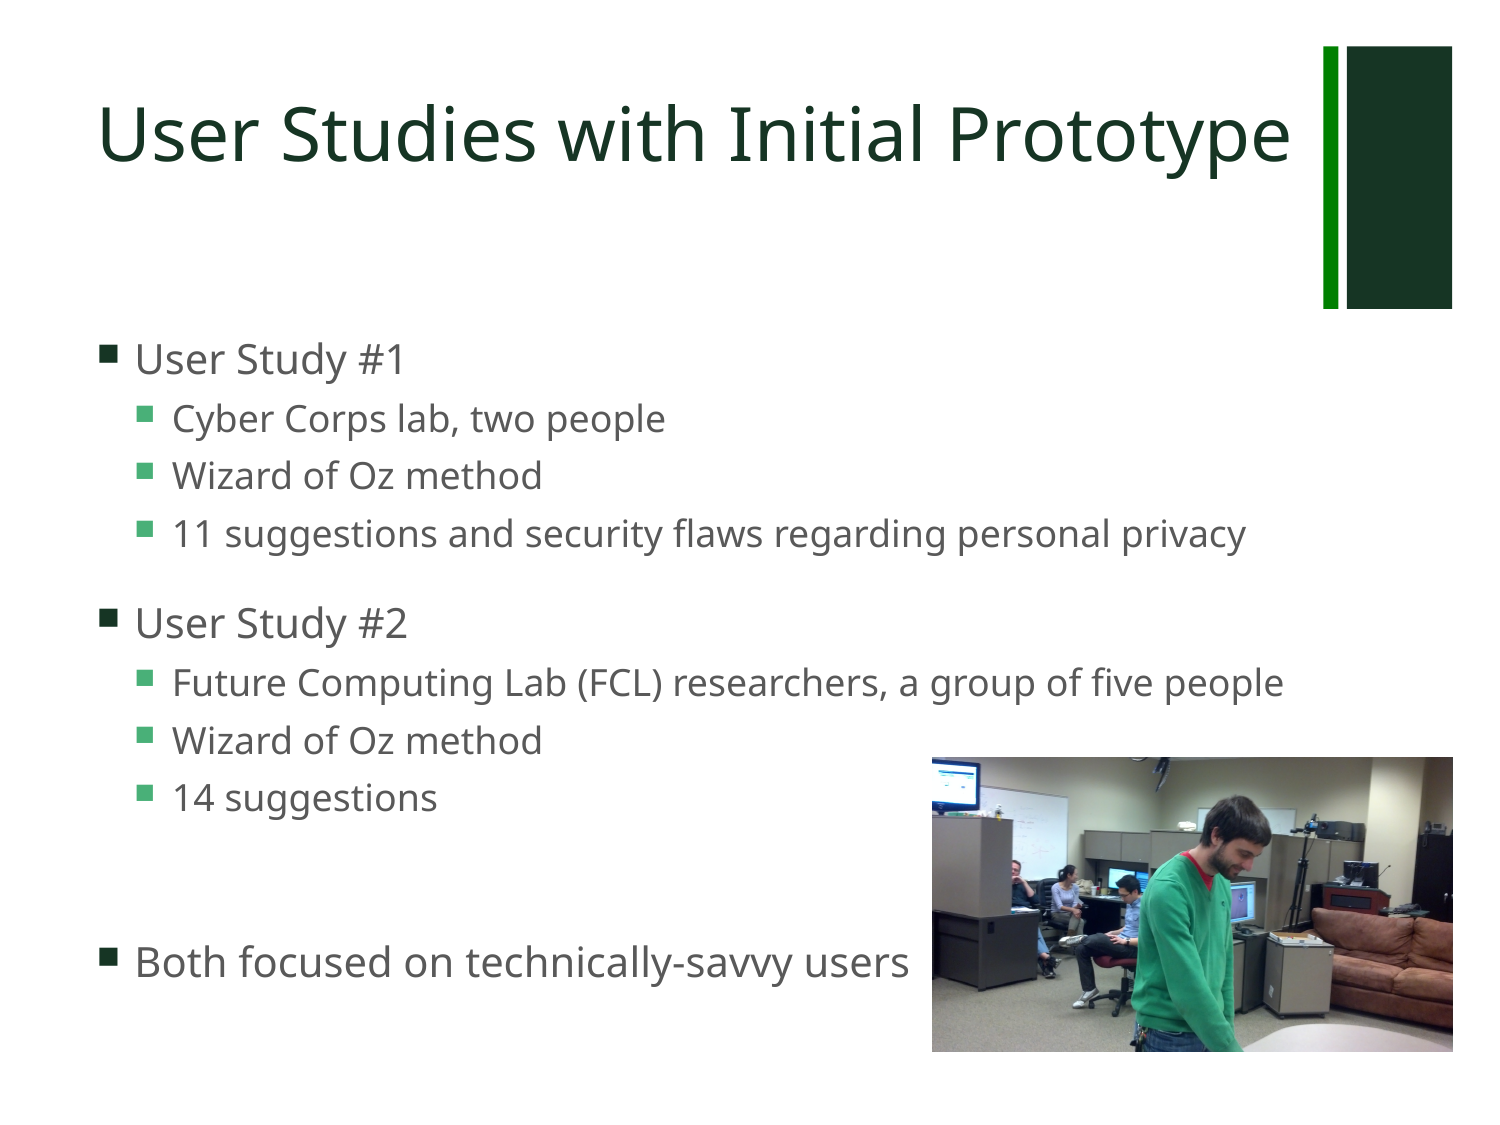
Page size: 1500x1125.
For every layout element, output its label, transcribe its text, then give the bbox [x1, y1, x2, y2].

list User Study #1 Cyber Corps lab, two people Wizard of Oz method 11 suggestions and security flaws regarding personal privacy User Study #2 Future Computing Lab (FCL) researchers, a group of five people Wizard of Oz method 14 suggestions Both focused on technically-savvy users [81, 324, 1322, 1005]
picture [931, 757, 1454, 1052]
title User Studies with Initial Prototype [81, 79, 1322, 263]
